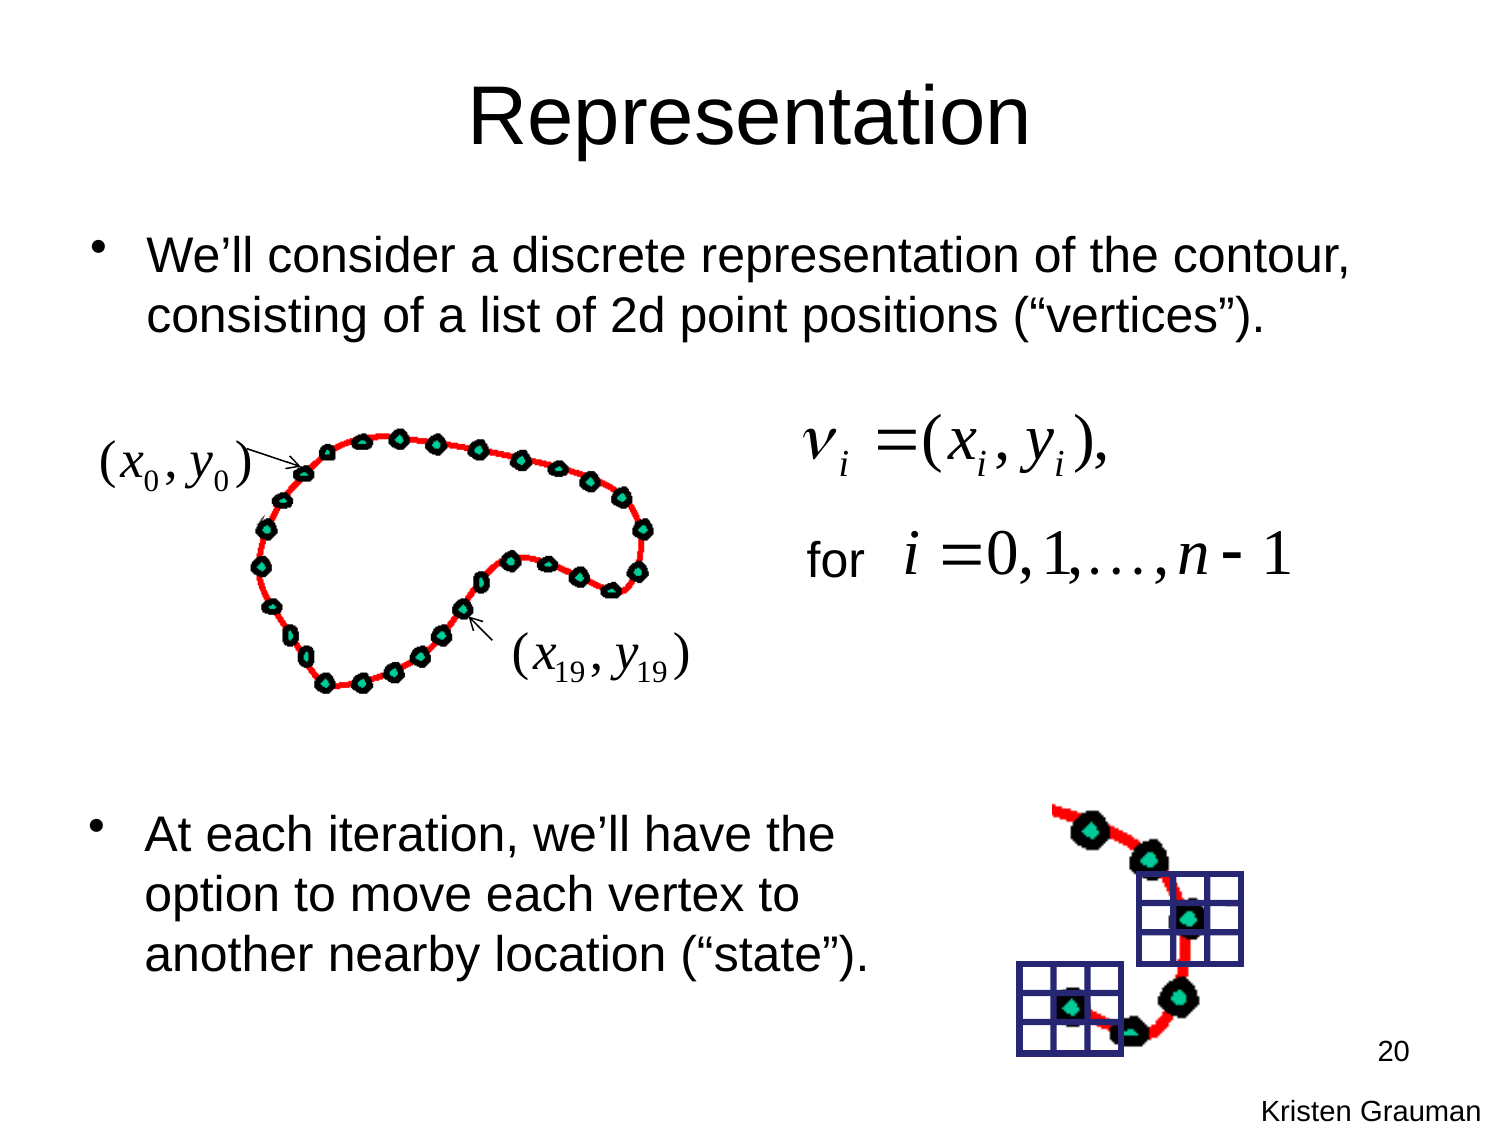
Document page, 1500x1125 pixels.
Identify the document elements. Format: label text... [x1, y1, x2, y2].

text_box Kristen Grauman [1246, 1084, 1500, 1125]
list We’ll consider a discrete representation of the contour, consisting of a list of 2d point positions (“vertices”). [74, 215, 1426, 719]
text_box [797, 394, 1124, 493]
picture [1051, 723, 1219, 1113]
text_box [91, 424, 700, 697]
slide_number 20 [1224, 1024, 1426, 1103]
title Representation [74, 17, 1426, 206]
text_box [893, 514, 1302, 602]
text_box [1019, 963, 1122, 1054]
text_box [0, 424, 749, 725]
text_box for [791, 520, 888, 596]
text_box At each iteration, we’ll have the option to move each vertex to another nearby location (“state”). [73, 724, 990, 994]
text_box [1139, 873, 1242, 964]
